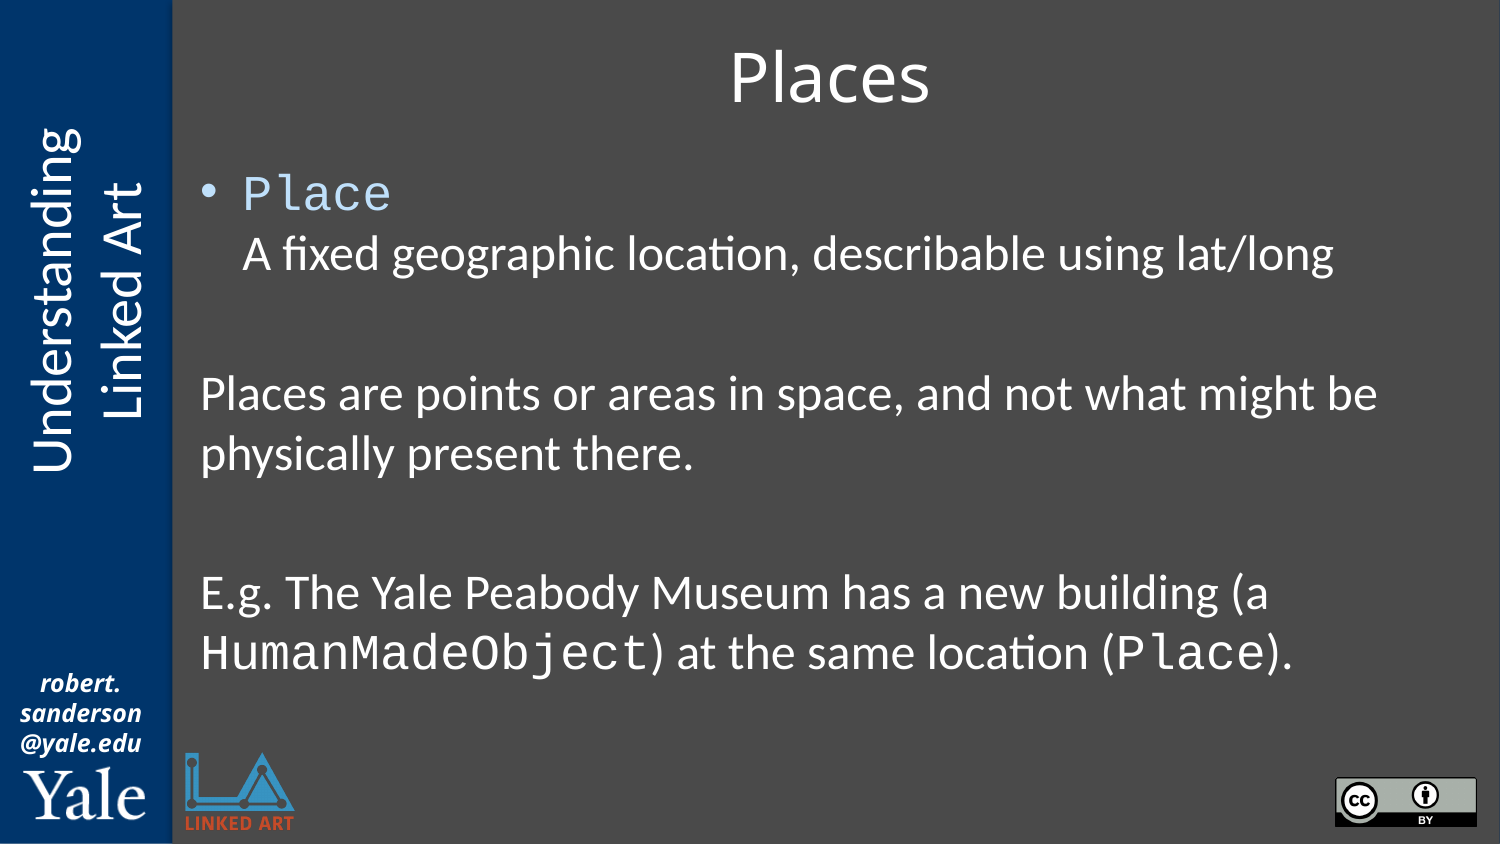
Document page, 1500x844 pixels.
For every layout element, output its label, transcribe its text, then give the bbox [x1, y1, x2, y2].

list Place A fixed geographic location, describable using lat/long Places are points or areas in space, and not what might be physically present there. E.g. The Yale Peabody Museum has a new building (a HumanMadeObject) at the same location (Place). [185, 152, 1477, 761]
picture [23, 731, 149, 844]
title Places [183, 9, 1477, 141]
picture [1335, 777, 1477, 827]
picture [184, 752, 295, 844]
